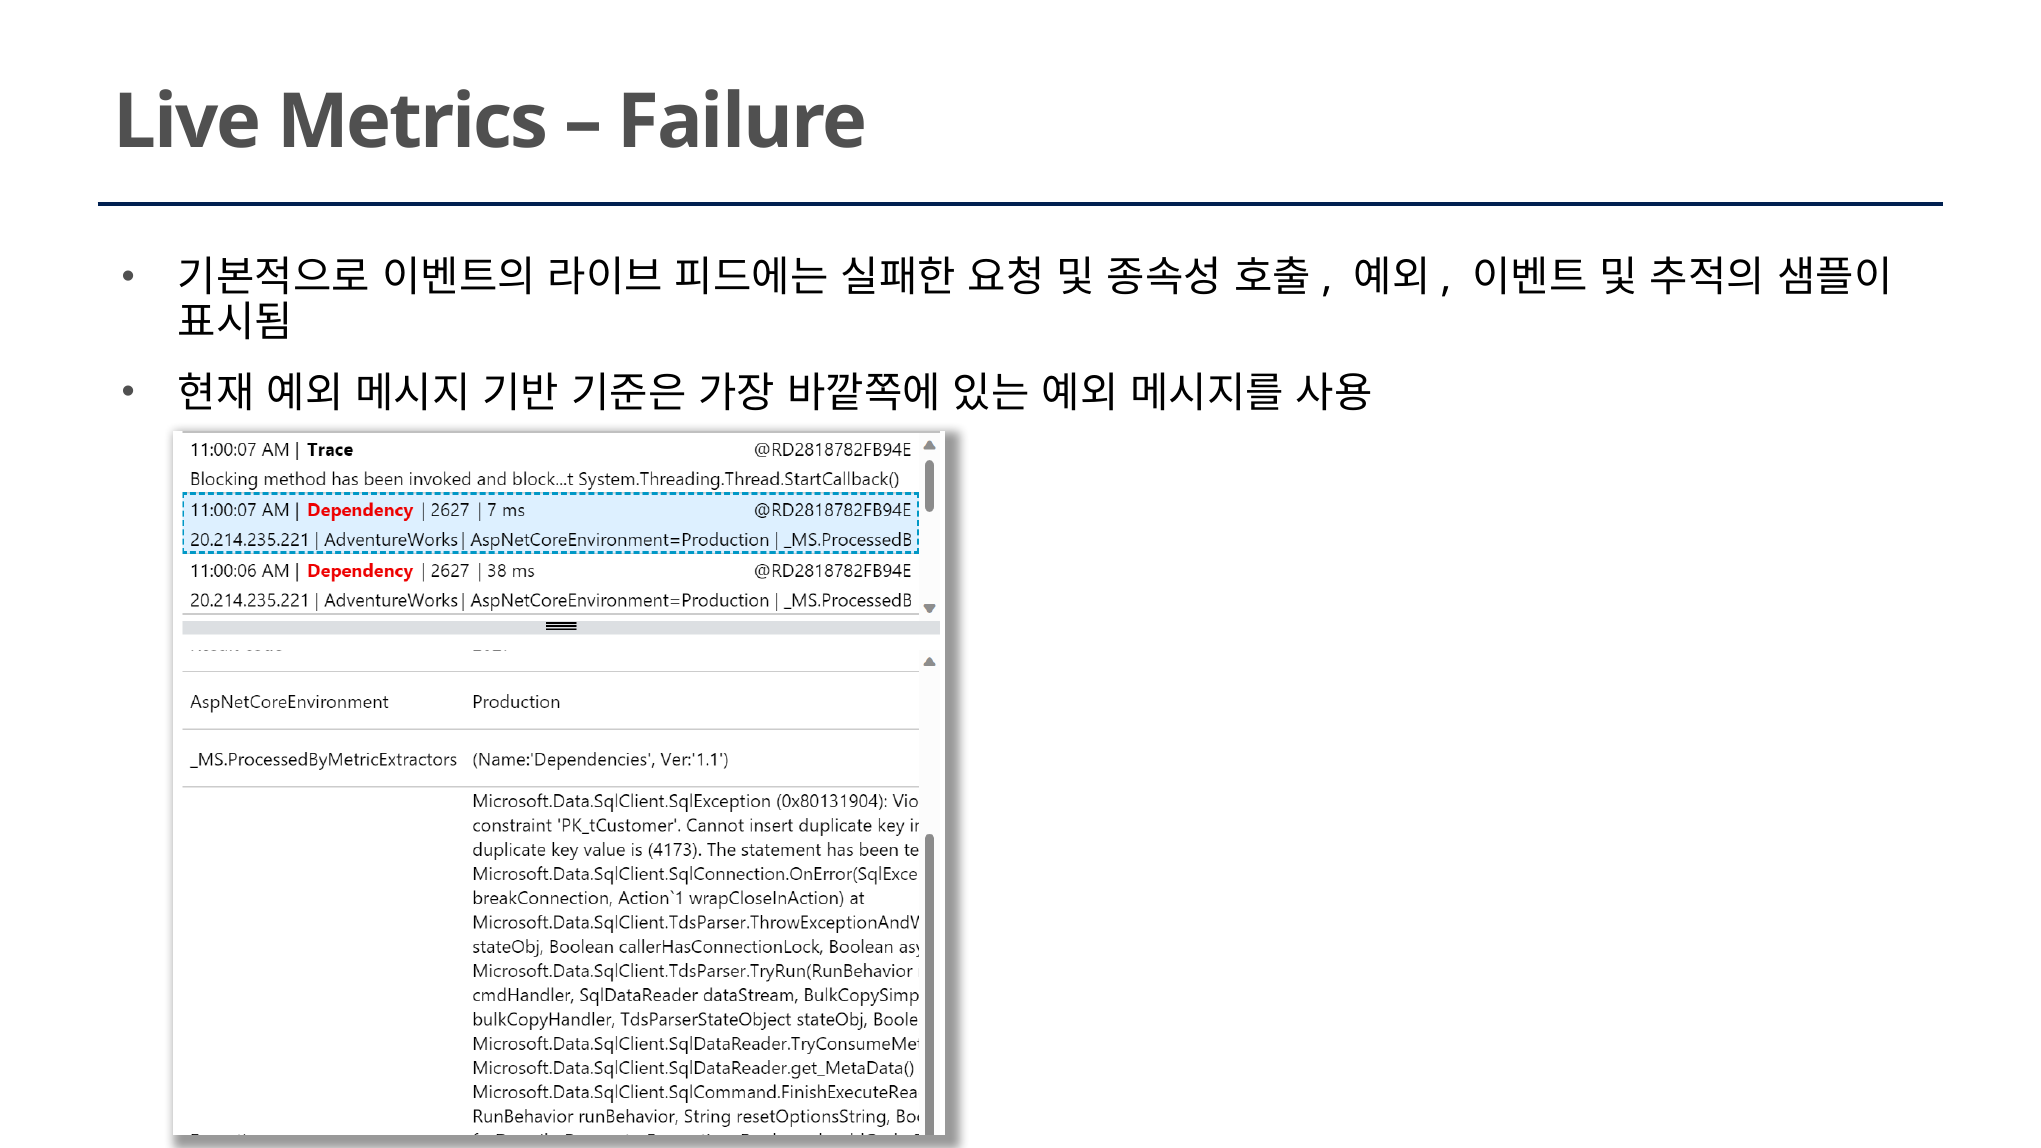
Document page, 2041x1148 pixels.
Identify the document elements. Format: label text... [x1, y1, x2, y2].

title Live Metrics – Failure [98, 76, 1943, 170]
list 기본적으로 이벤트의 라이브 피드에는 실패한 요청 및 종속성 호출, 예외, 이벤트 및 추적의 샘플이 표시됨 현재 예외 메시지 기반 기준은 가장 바깥쪽에 있는 예외 메시지를 사용 [97, 240, 1943, 921]
picture [173, 431, 945, 1135]
